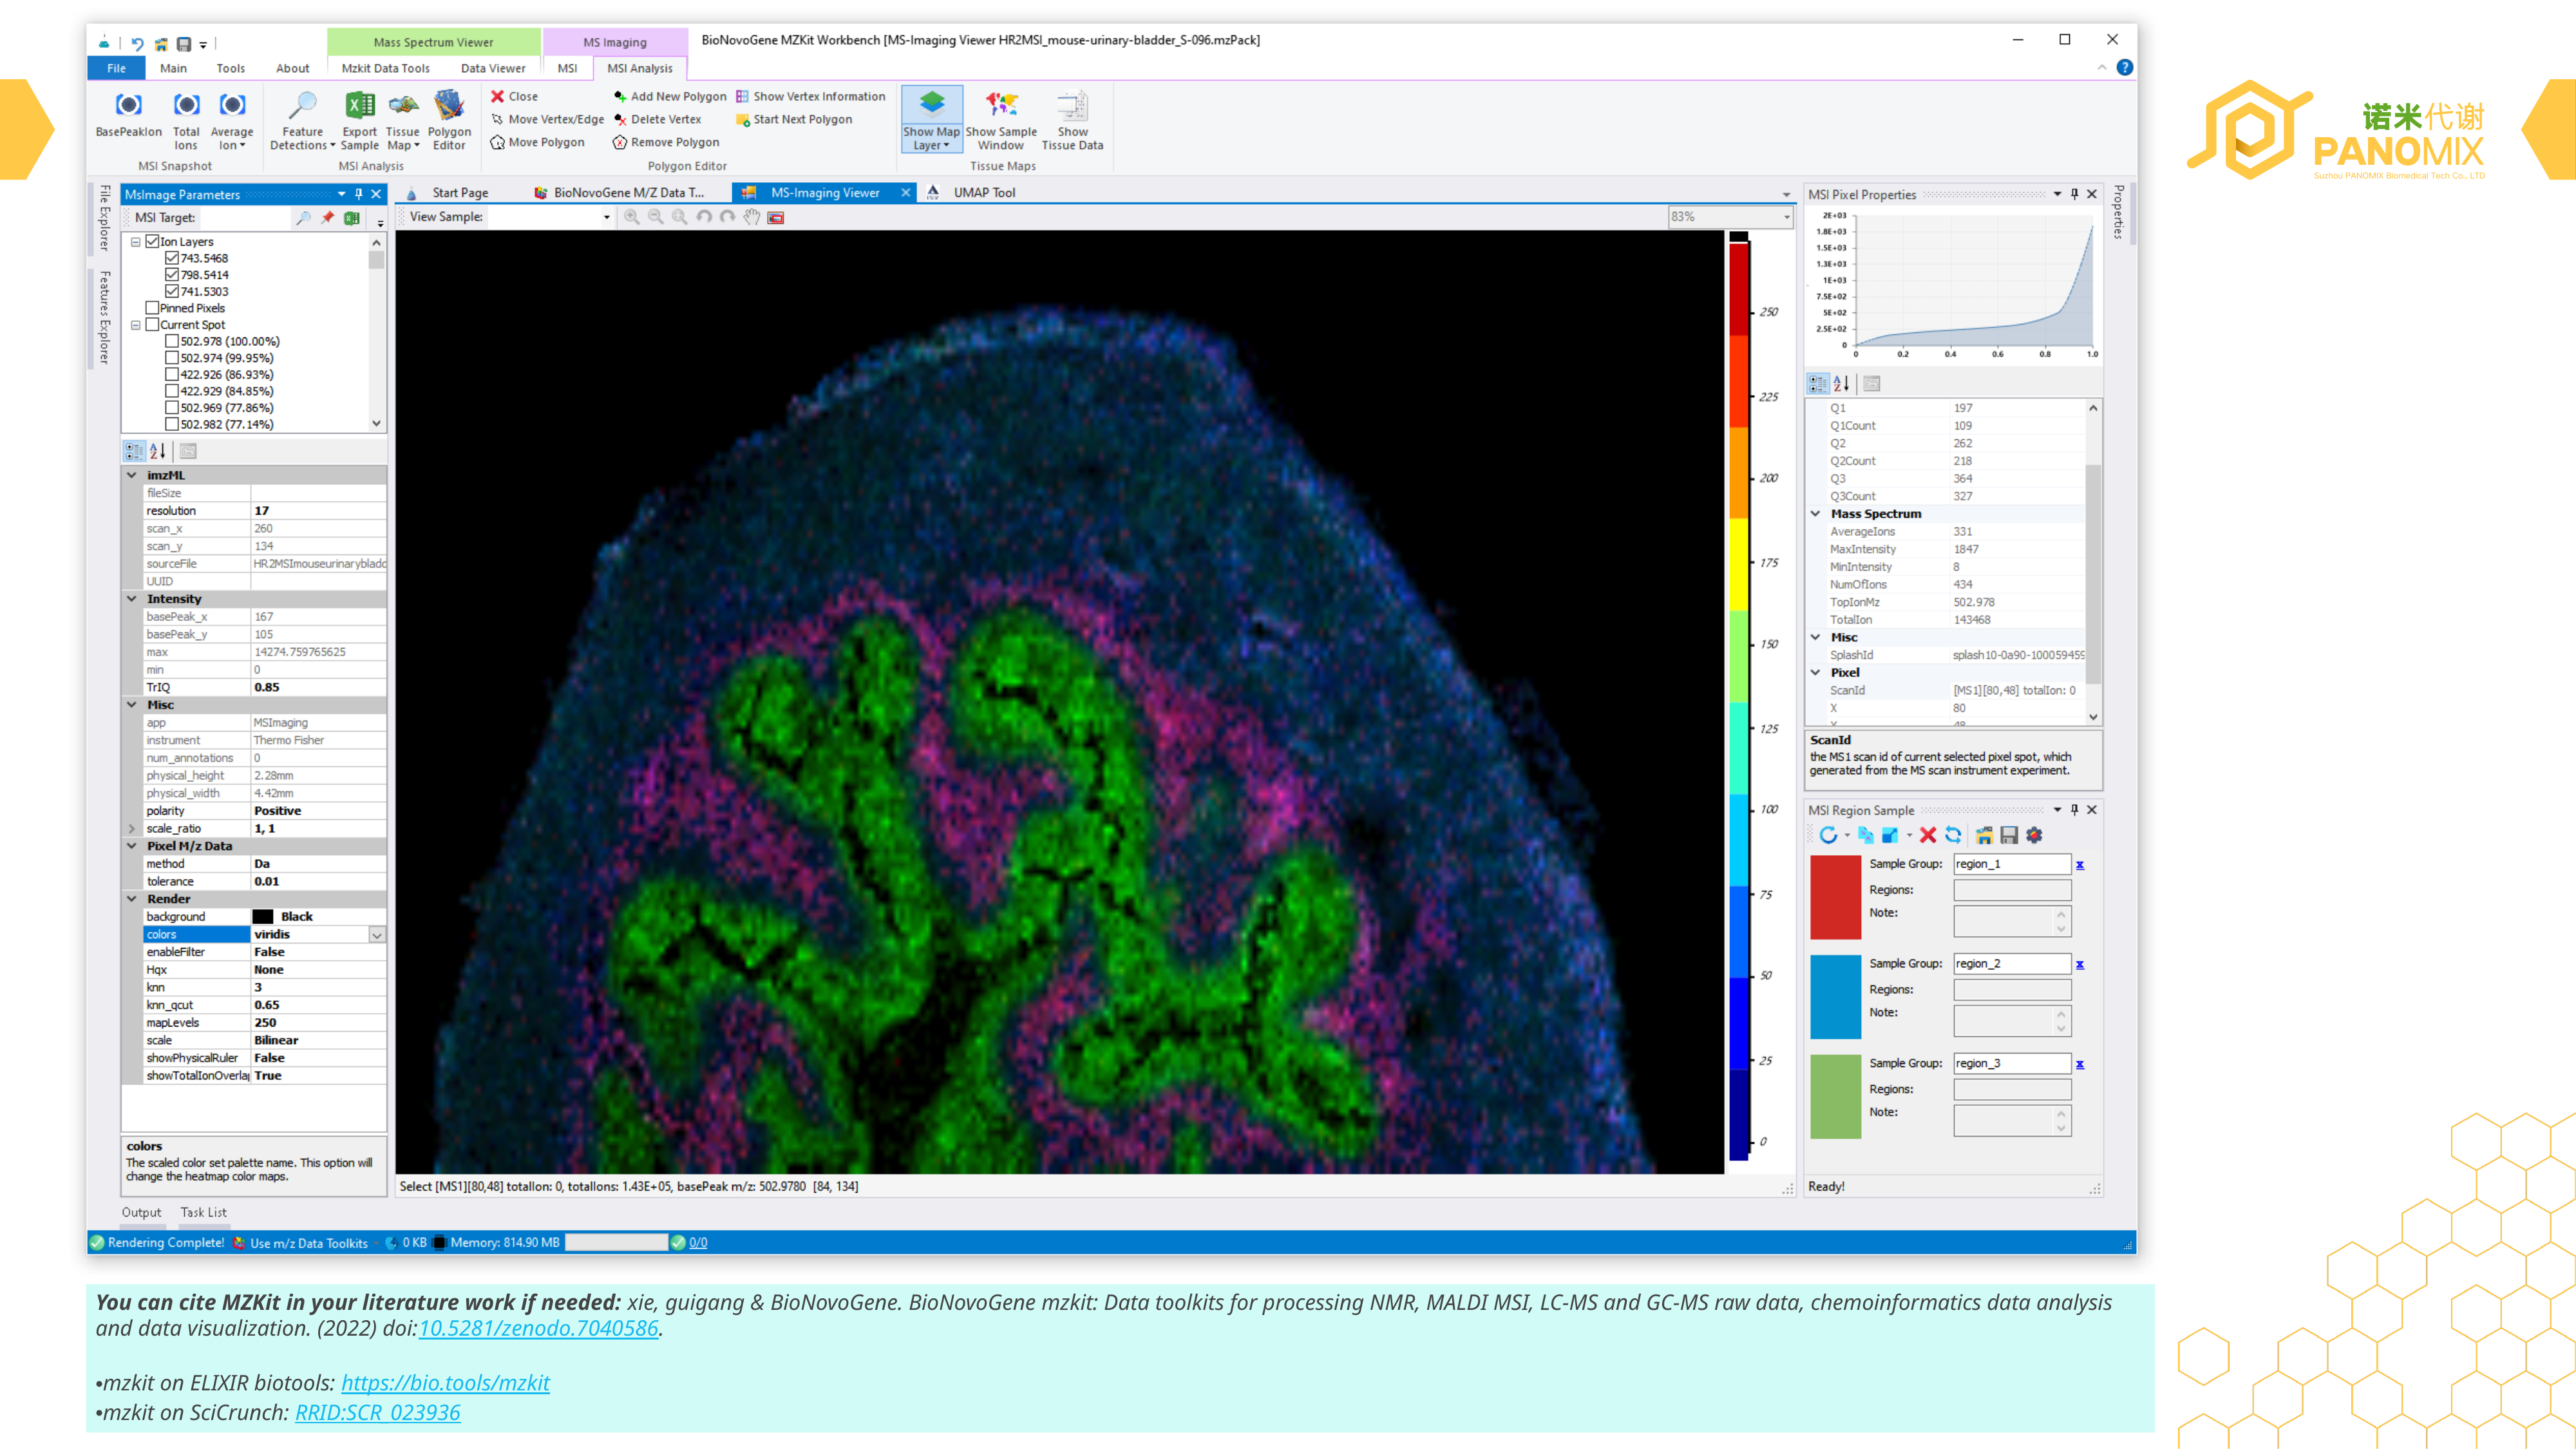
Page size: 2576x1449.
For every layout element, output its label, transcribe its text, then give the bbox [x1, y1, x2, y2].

picture [2177, 1112, 2576, 1449]
text_box You can cite MZKit in your literature work if needed: xie, guigang & BioNovoGene. BioNovoGene mzkit: Data toolkits for processing NMR, MALDI MSI, LC-MS and GC-MS raw data, chemoinformatics data analysis and data visualization. (2022) doi:10.5281/zenodo.7040586. mzkit on ELIXIR biotools: https://bio.tools/mzkit mzkit on SciCrunch: RRID:SCR_023936 [86, 1284, 2155, 1433]
picture [0, 5, 2576, 1280]
